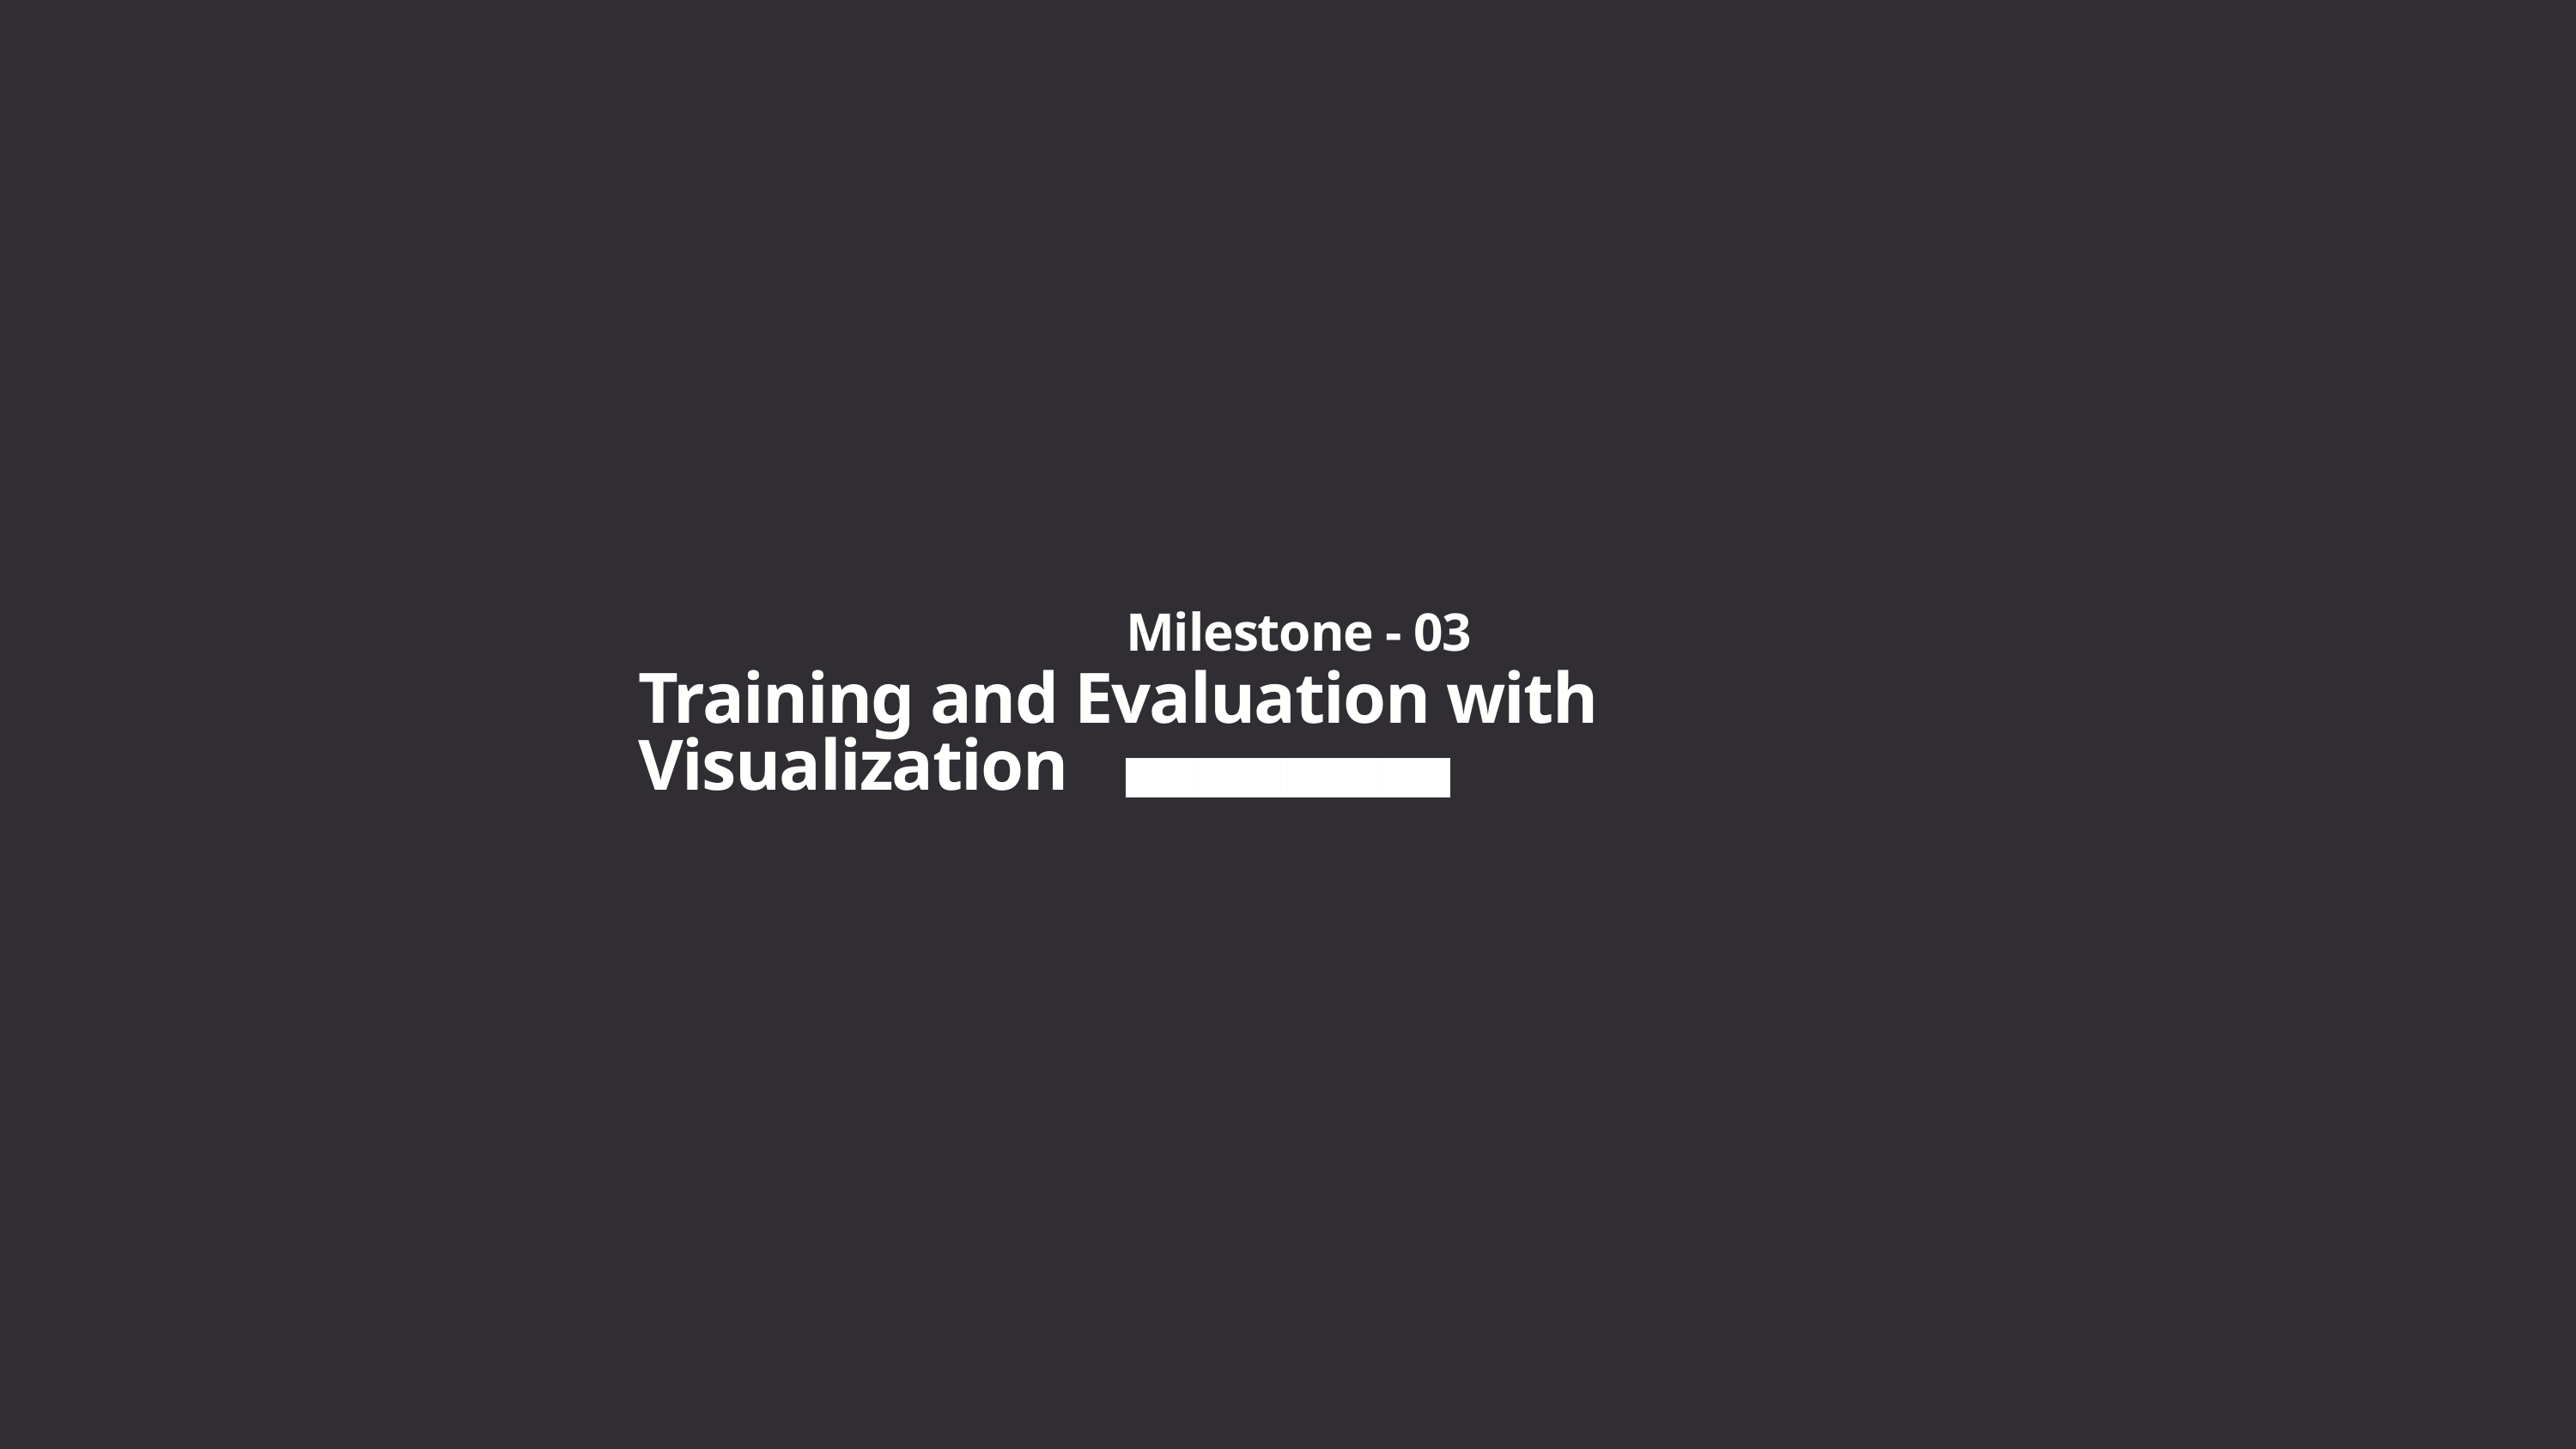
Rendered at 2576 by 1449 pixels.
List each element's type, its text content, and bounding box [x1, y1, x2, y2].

text_box Training and Evaluation with Visualization [638, 671, 1938, 804]
text_box Milestone - 03 [1126, 589, 1473, 662]
picture [1125, 758, 1451, 797]
